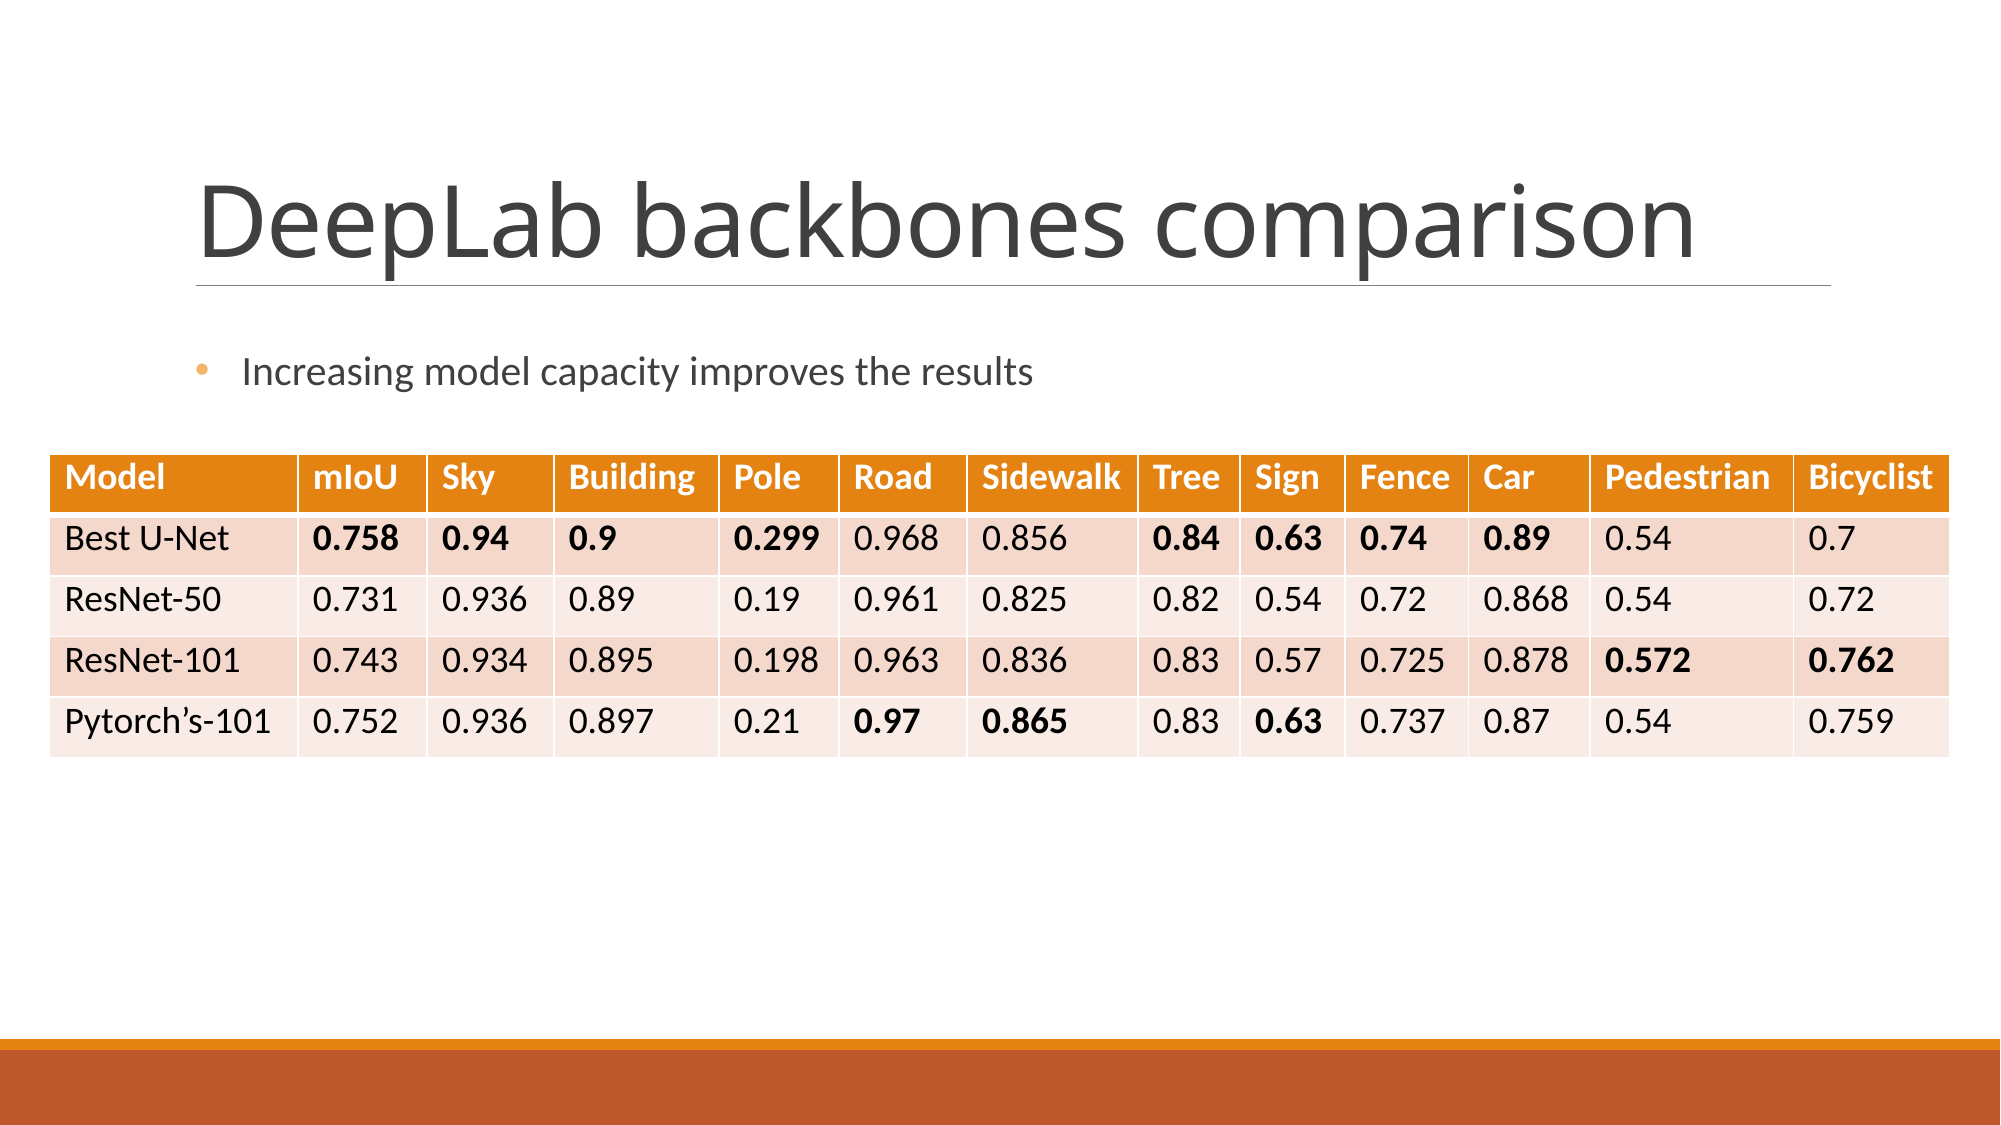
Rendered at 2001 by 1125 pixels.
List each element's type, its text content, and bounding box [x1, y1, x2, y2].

table_cell Pytorch’s-101 [50, 698, 297, 757]
table_cell ResNet-101 [50, 637, 297, 696]
table_header Tree [1139, 455, 1239, 512]
table_cell 0.895 [555, 637, 718, 696]
table_cell 0.961 [840, 577, 966, 636]
table_header Building [555, 455, 718, 512]
table_cell ResNet-50 [50, 577, 297, 636]
table_cell 0.97 [840, 698, 966, 757]
table_cell 0.54 [1591, 577, 1793, 636]
table_header Sidewalk [968, 455, 1137, 512]
table_header Model [50, 455, 297, 512]
table_cell 0.63 [1241, 518, 1344, 575]
table_cell 0.936 [428, 577, 553, 636]
table_cell 0.198 [720, 637, 838, 696]
table_cell 0.83 [1139, 698, 1239, 757]
table_header mIoU [299, 455, 426, 512]
table_header Sign [1241, 455, 1344, 512]
table_cell 0.9 [555, 518, 718, 575]
table_cell 0.74 [1346, 518, 1468, 575]
table_cell 0.54 [1591, 698, 1793, 757]
table_header Sky [428, 455, 553, 512]
table_cell 0.865 [968, 698, 1137, 757]
table_cell 0.968 [840, 518, 966, 575]
table_cell 0.762 [1794, 637, 1949, 696]
table_cell 0.89 [555, 577, 718, 636]
table_cell 0.94 [428, 518, 553, 575]
table_cell Best U-Net [50, 518, 297, 575]
table_cell 0.856 [968, 518, 1137, 575]
table_cell 0.934 [428, 637, 553, 696]
table_cell 0.868 [1469, 577, 1589, 636]
table_cell 0.19 [720, 577, 838, 636]
table_cell 0.743 [299, 637, 426, 696]
table_cell 0.54 [1591, 518, 1793, 575]
table_cell 0.89 [1469, 518, 1589, 575]
table_cell 0.878 [1469, 637, 1589, 696]
table_cell 0.897 [555, 698, 718, 757]
table_cell 0.83 [1139, 637, 1239, 696]
table_header Pole [720, 455, 838, 512]
table_cell 0.752 [299, 698, 426, 757]
table_cell 0.82 [1139, 577, 1239, 636]
table_cell 0.87 [1469, 698, 1589, 757]
table_header Car [1469, 455, 1589, 512]
table_cell 0.731 [299, 577, 426, 636]
table_cell 0.836 [968, 637, 1137, 696]
table_cell 0.72 [1346, 577, 1468, 636]
table_cell 0.21 [720, 698, 838, 757]
table_header Pedestrian [1591, 455, 1793, 512]
table_cell 0.7 [1794, 518, 1949, 575]
table_header Fence [1346, 455, 1468, 512]
table_cell 0.936 [428, 698, 553, 757]
table_header Road [840, 455, 966, 512]
table_cell 0.737 [1346, 698, 1468, 757]
table_cell 0.725 [1346, 637, 1468, 696]
table_cell 0.299 [720, 518, 838, 575]
title DeepLab backbones comparison [180, 47, 1830, 285]
table_cell 0.63 [1241, 698, 1344, 757]
table_cell 0.84 [1139, 518, 1239, 575]
table_cell 0.759 [1794, 698, 1949, 757]
table_cell 0.963 [840, 637, 966, 696]
table_cell 0.57 [1241, 637, 1344, 696]
table_header Bicyclist [1794, 455, 1949, 512]
table_cell 0.758 [299, 518, 426, 575]
text_box Increasing model capacity improves the results [179, 336, 1409, 402]
table_cell 0.572 [1591, 637, 1793, 696]
table_cell 0.825 [968, 577, 1137, 636]
table_cell 0.54 [1241, 577, 1344, 636]
table_cell 0.72 [1794, 577, 1949, 636]
